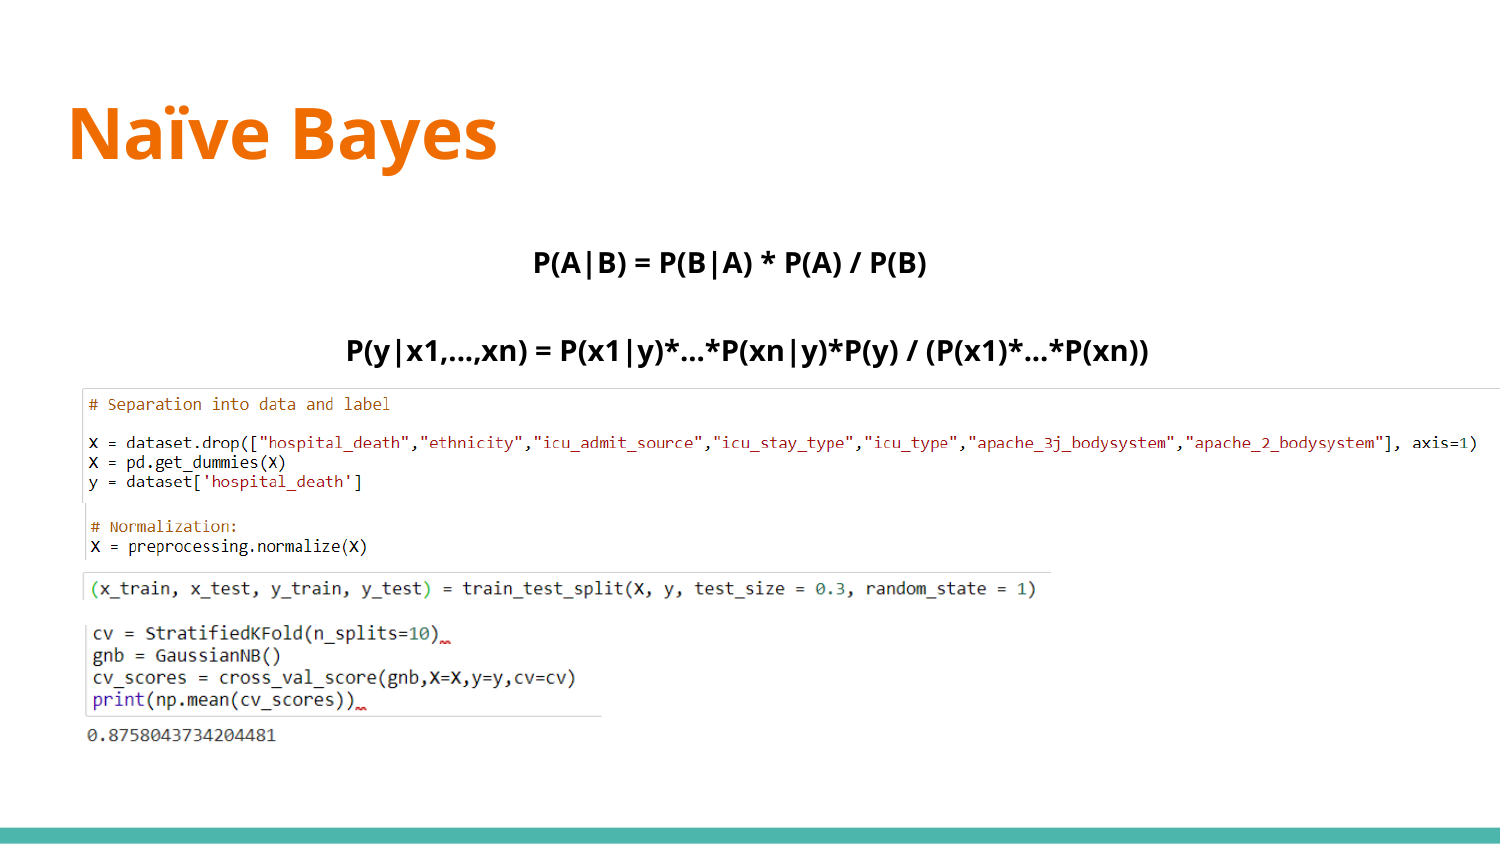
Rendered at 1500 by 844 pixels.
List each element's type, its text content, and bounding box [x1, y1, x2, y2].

title Naïve Bayes [51, 72, 1449, 189]
text_box P(y|x1,...,xn) = P(x1|y)*...*P(xn|y)*P(y) / (P(x1)*...*P(xn)) [330, 299, 1170, 374]
picture [62, 375, 1500, 600]
text_box P(A|B) = P(B|A) * P(A) / P(B) [517, 211, 983, 294]
picture [76, 625, 602, 762]
